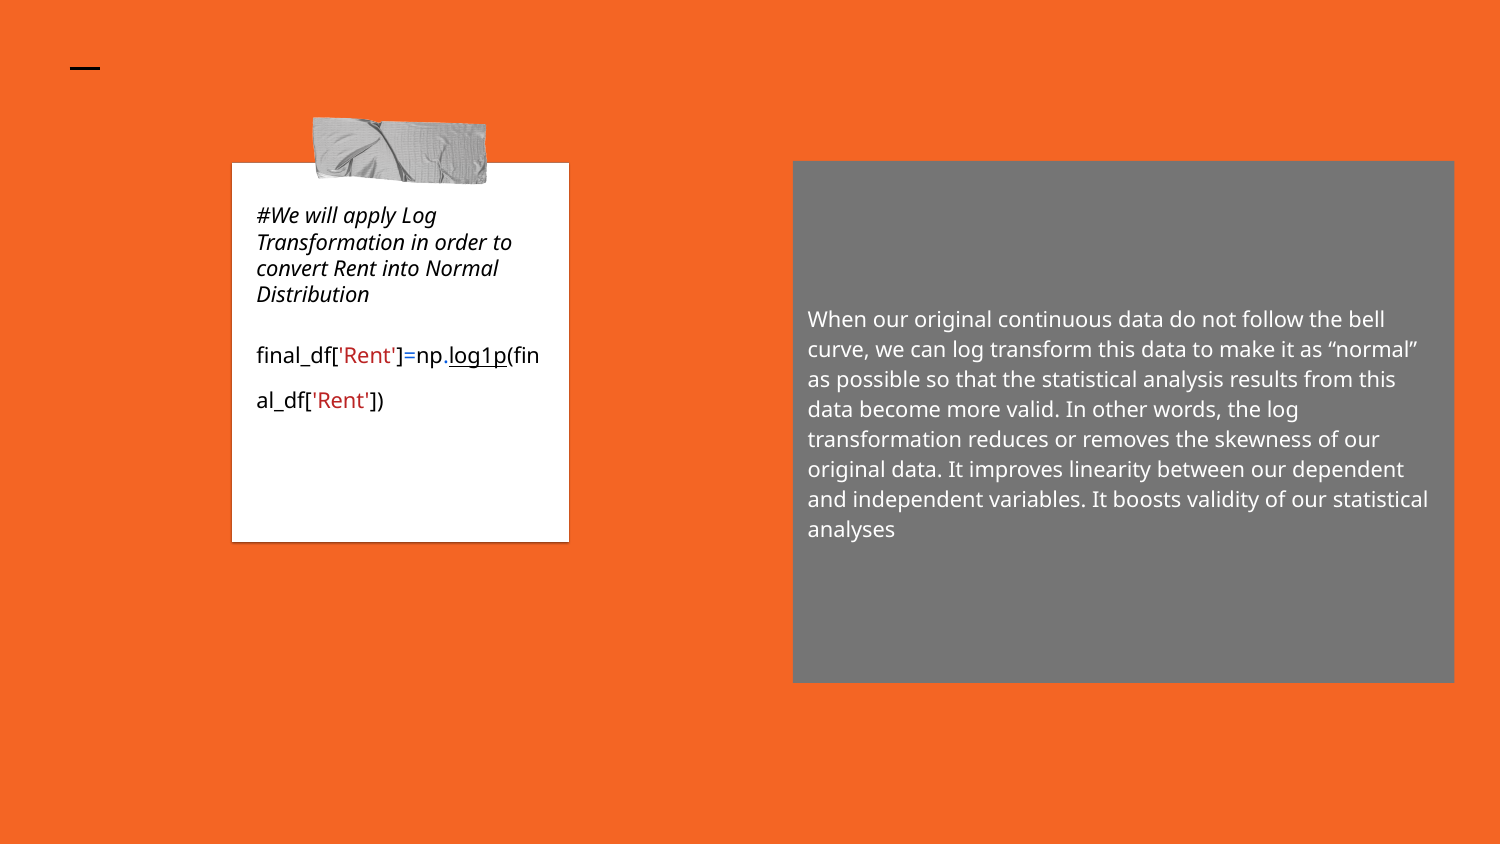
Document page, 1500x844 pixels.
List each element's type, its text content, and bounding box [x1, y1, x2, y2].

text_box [218, 116, 582, 558]
list When our original continuous data do not follow the bell curve, we can log transform this data to make it as “normal” as possible so that the statistical analysis results from this data become more valid. In other words, the log transformation reduces or removes the skewness of our original data. It improves linearity between our dependent and independent variables. It boosts validity of our statistical analyses [792, 160, 1455, 683]
